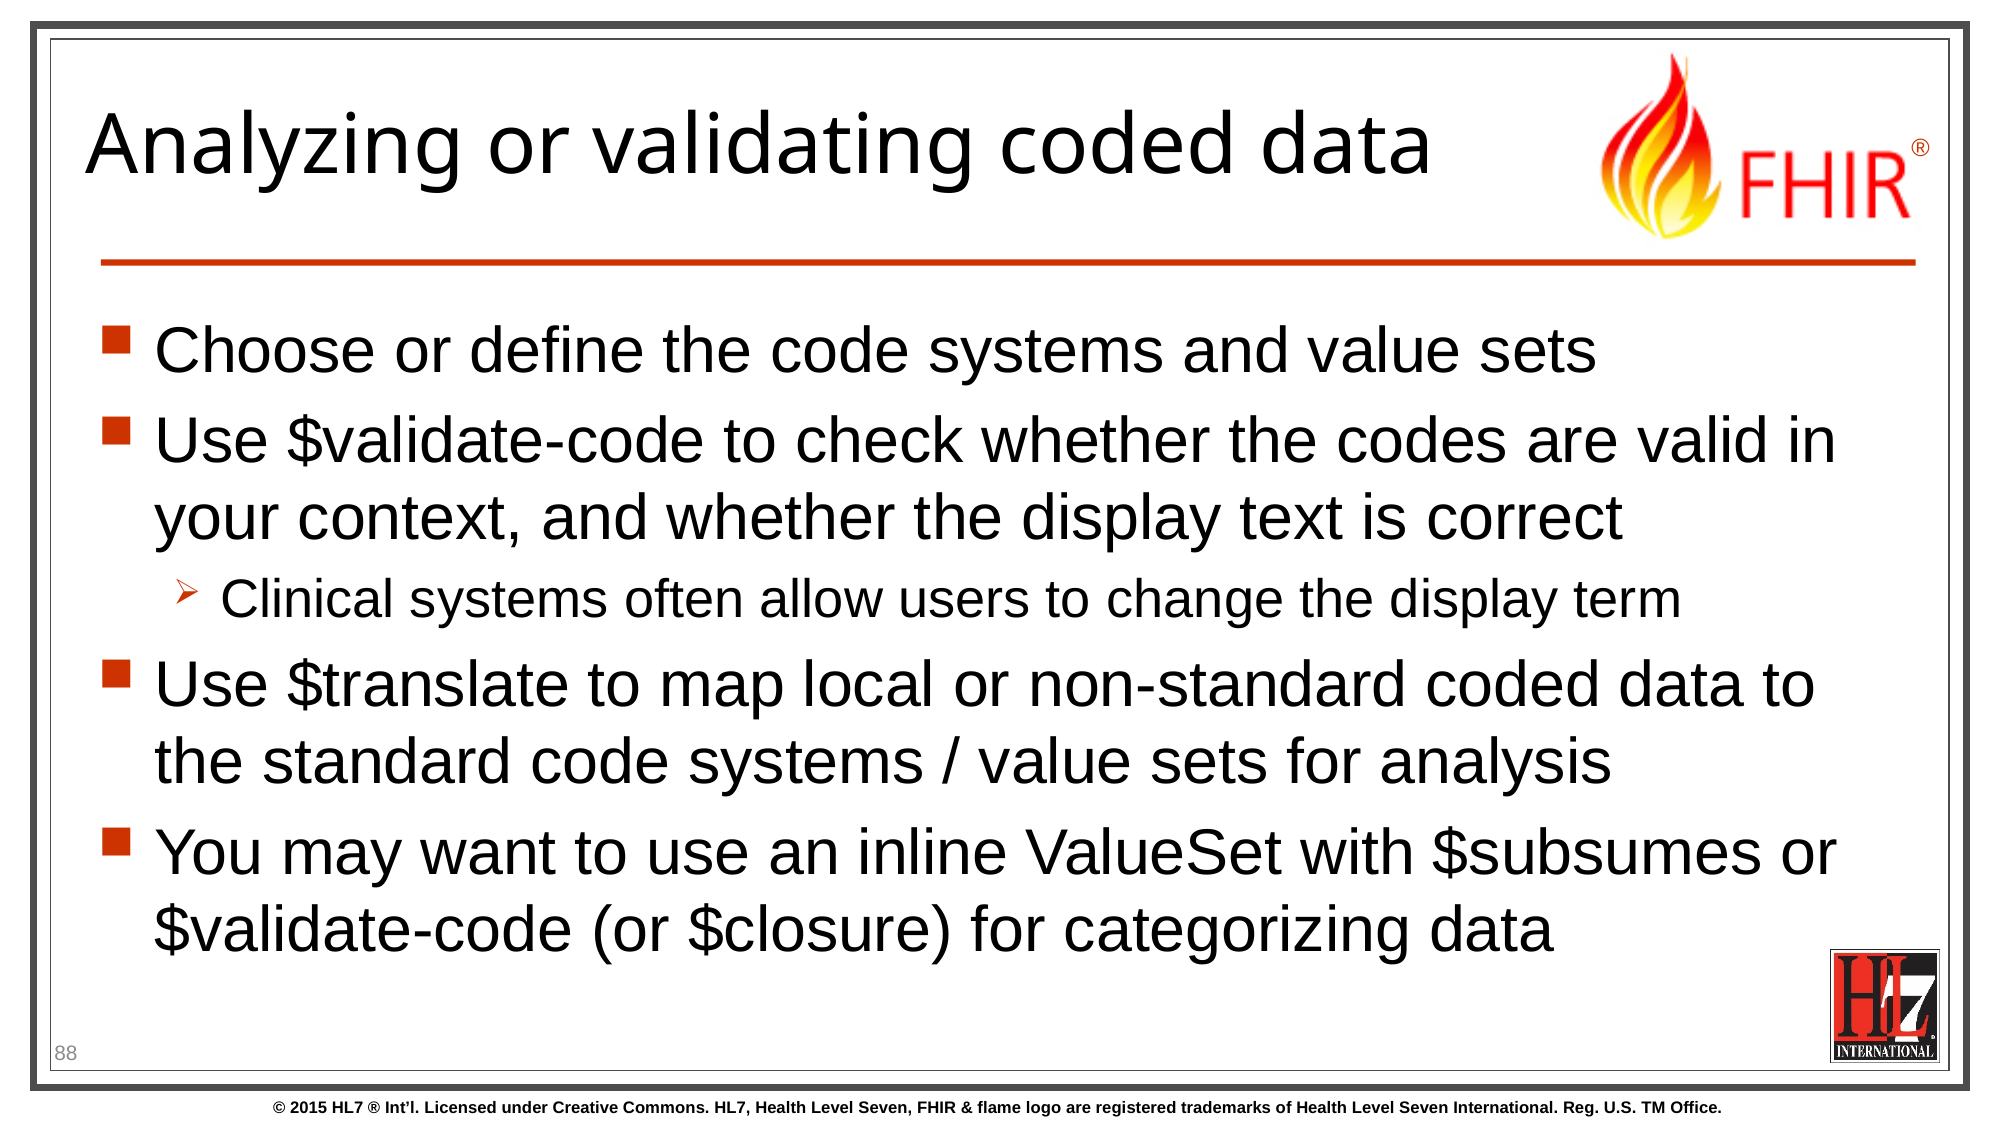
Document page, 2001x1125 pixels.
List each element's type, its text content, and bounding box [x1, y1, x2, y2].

picture [1830, 949, 1940, 1063]
slide_number 88 [39, 1034, 197, 1071]
list Choose or define the code systems and value sets Use $validate-code to check whether the codes are valid in your context, and whether the display text is correct Clinical systems often allow users to change the display term Use $translate to map local or non-standard coded data to the standard code systems / value sets for analysis You may want to use an inline ValueSet with $subsumes or $validate-code (or $closure) for categorizing data [83, 299, 1917, 1059]
title Analyzing or validating coded data [70, 54, 1595, 244]
picture [1588, 42, 1923, 249]
